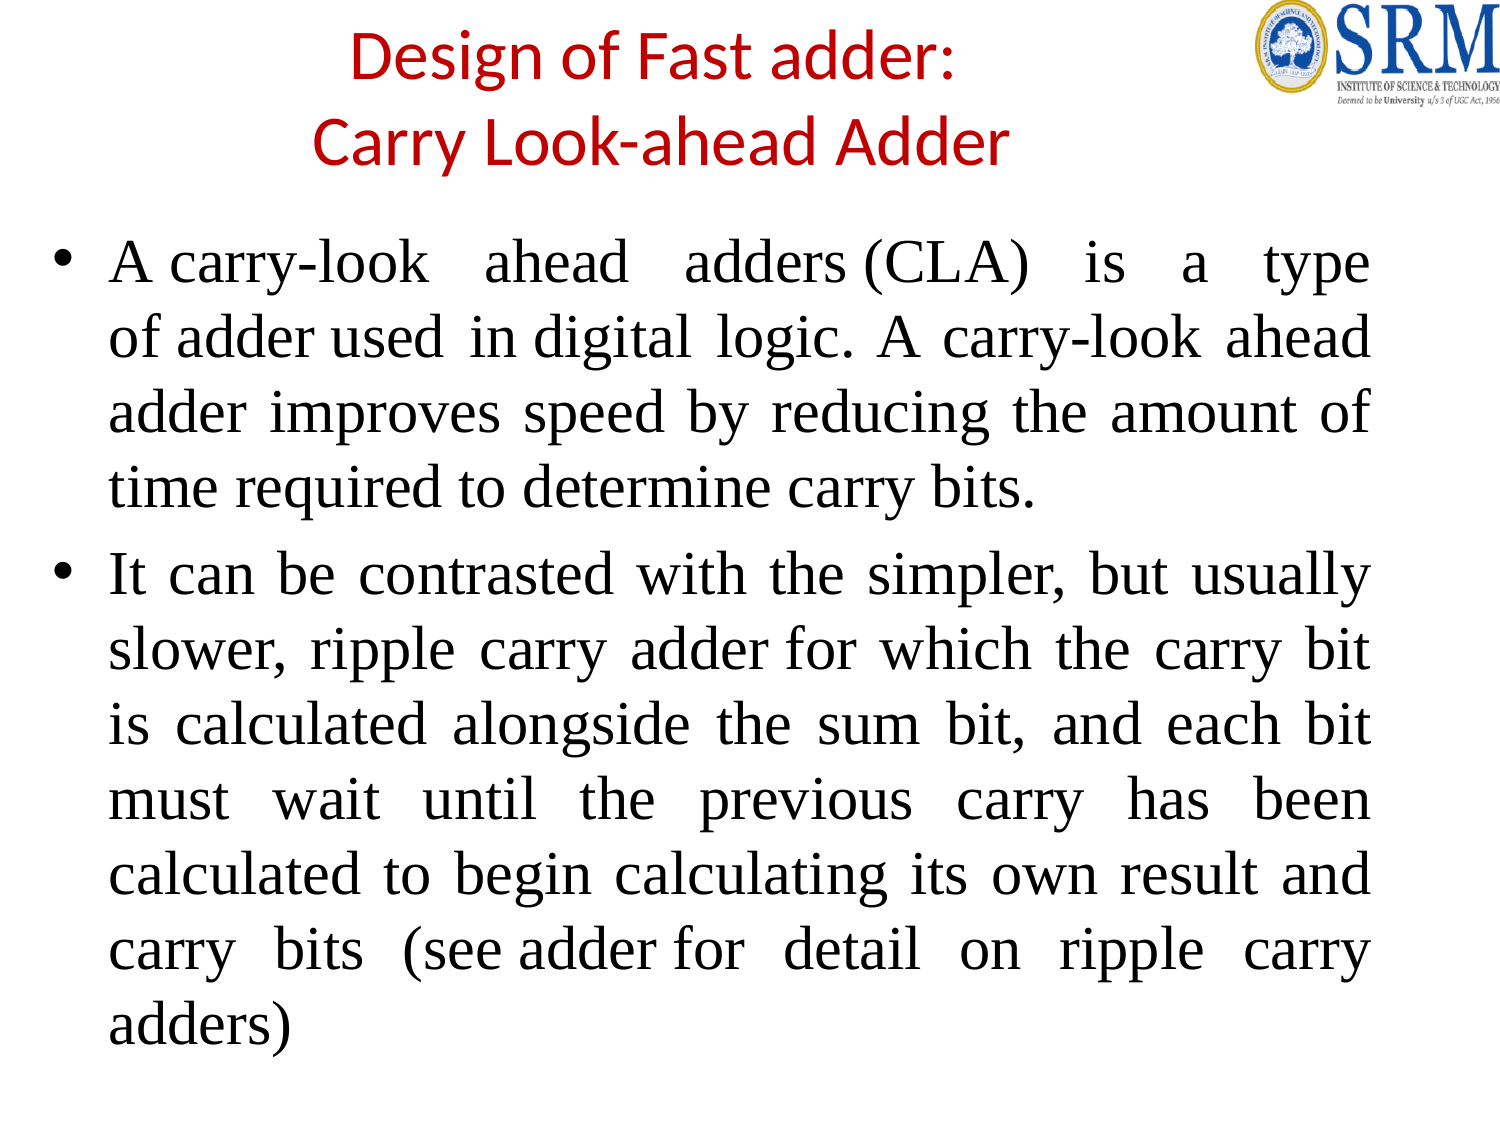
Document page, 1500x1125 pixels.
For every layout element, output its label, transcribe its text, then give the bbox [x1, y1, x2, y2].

list A carry-look ahead adders (CLA) is a type of adder used in digital logic. A carry-look ahead adder improves speed by reducing the amount of time required to determine carry bits. It can be contrasted with the simpler, but usually slower, ripple carry adder for which the carry bit is calculated alongside the sum bit, and each bit must wait until the previous carry has been calculated to begin calculating its own result and carry bits (see adder for detail on ripple carry adders) [37, 212, 1388, 1063]
picture [1255, 0, 1500, 108]
title Design of Fast adder: Carry Look-ahead Adder [0, 0, 1325, 188]
